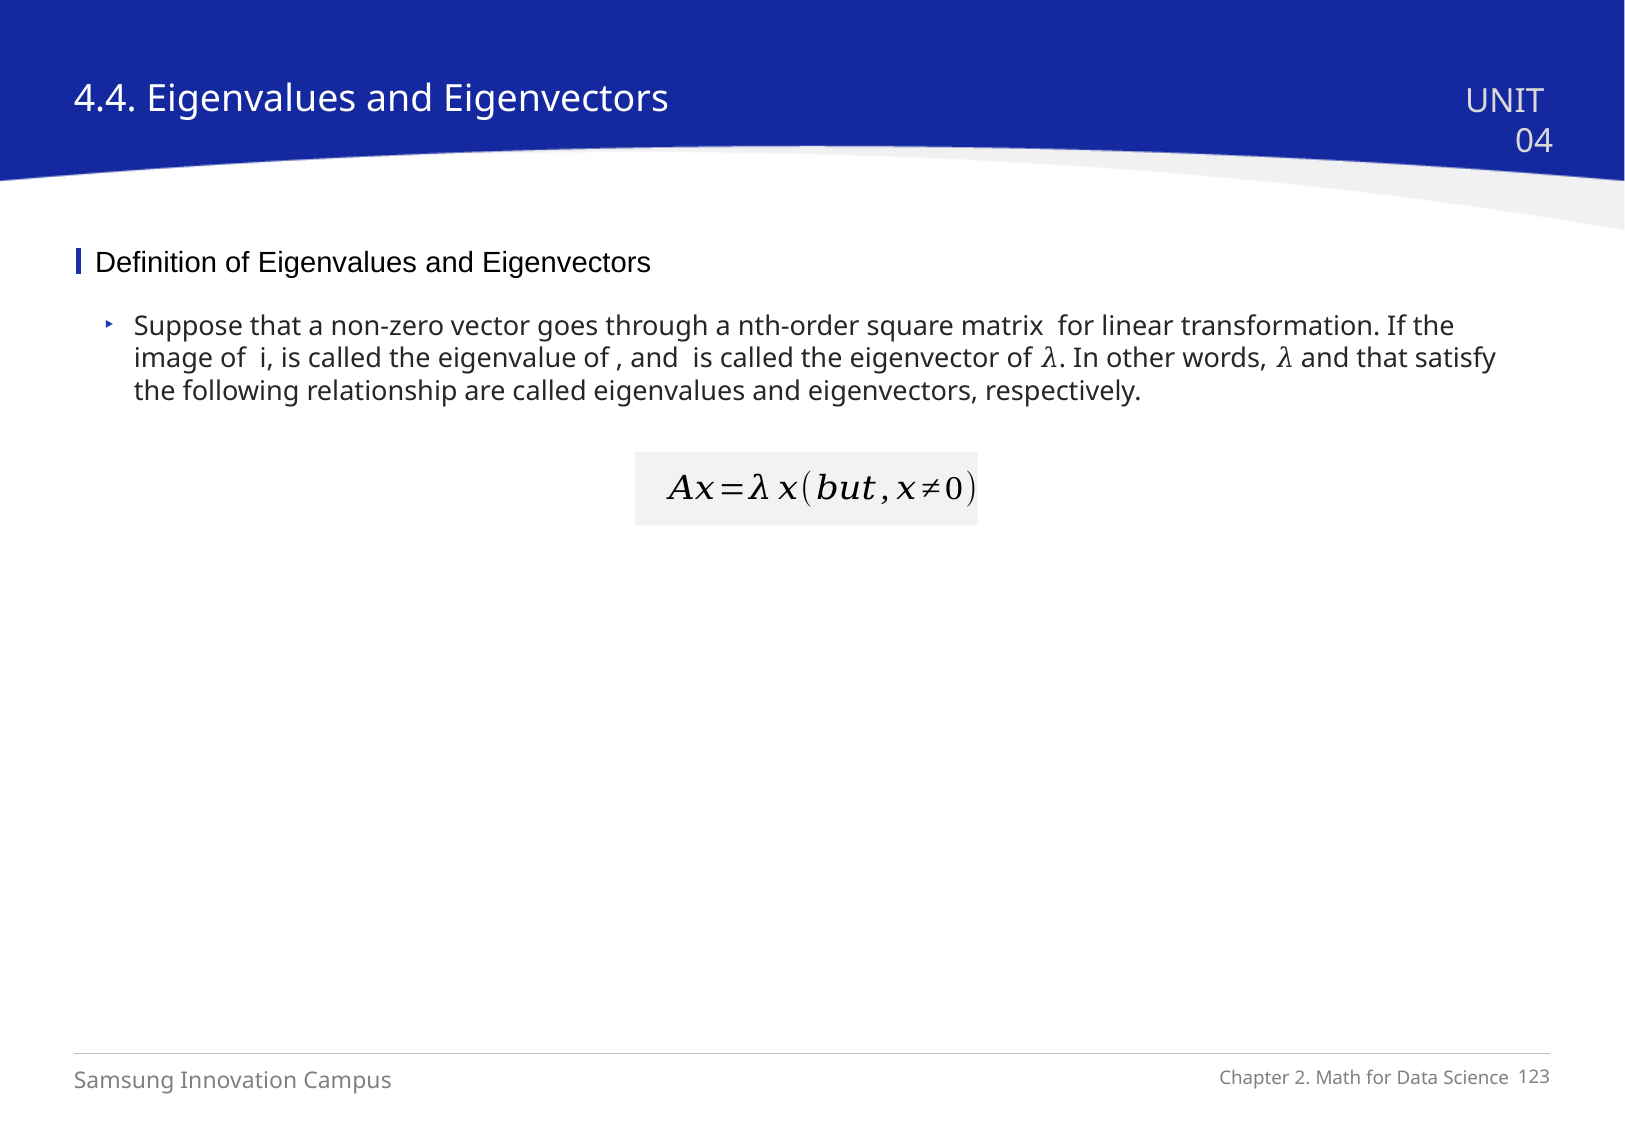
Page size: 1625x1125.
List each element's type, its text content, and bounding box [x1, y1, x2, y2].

picture [0, 0, 1625, 1125]
text_box Definition of Eigenvalues and Eigenvectors [75, 242, 1552, 280]
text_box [635, 451, 978, 526]
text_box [73, 73, 1554, 120]
